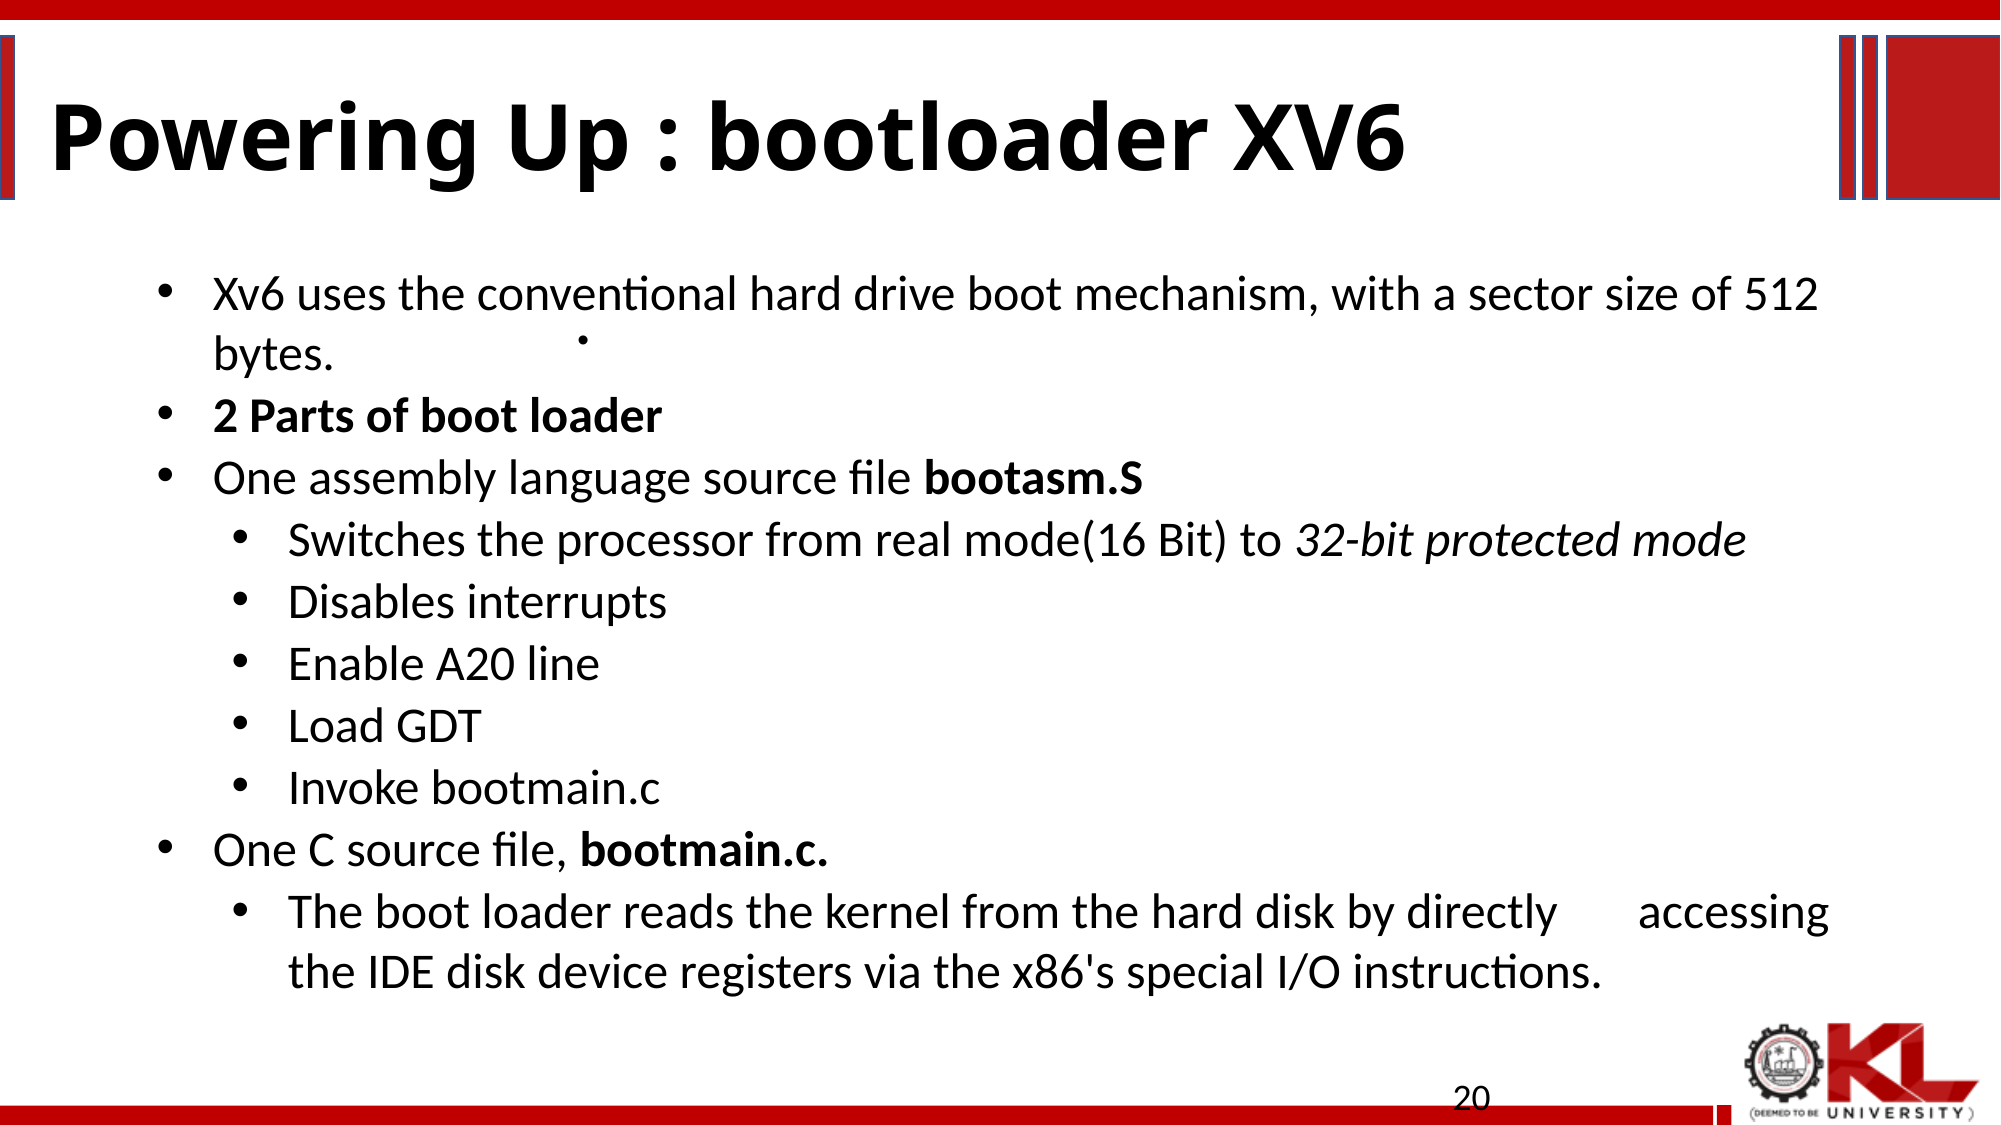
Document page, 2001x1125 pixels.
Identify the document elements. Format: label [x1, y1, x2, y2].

text_box [0, 0, 2000, 1125]
